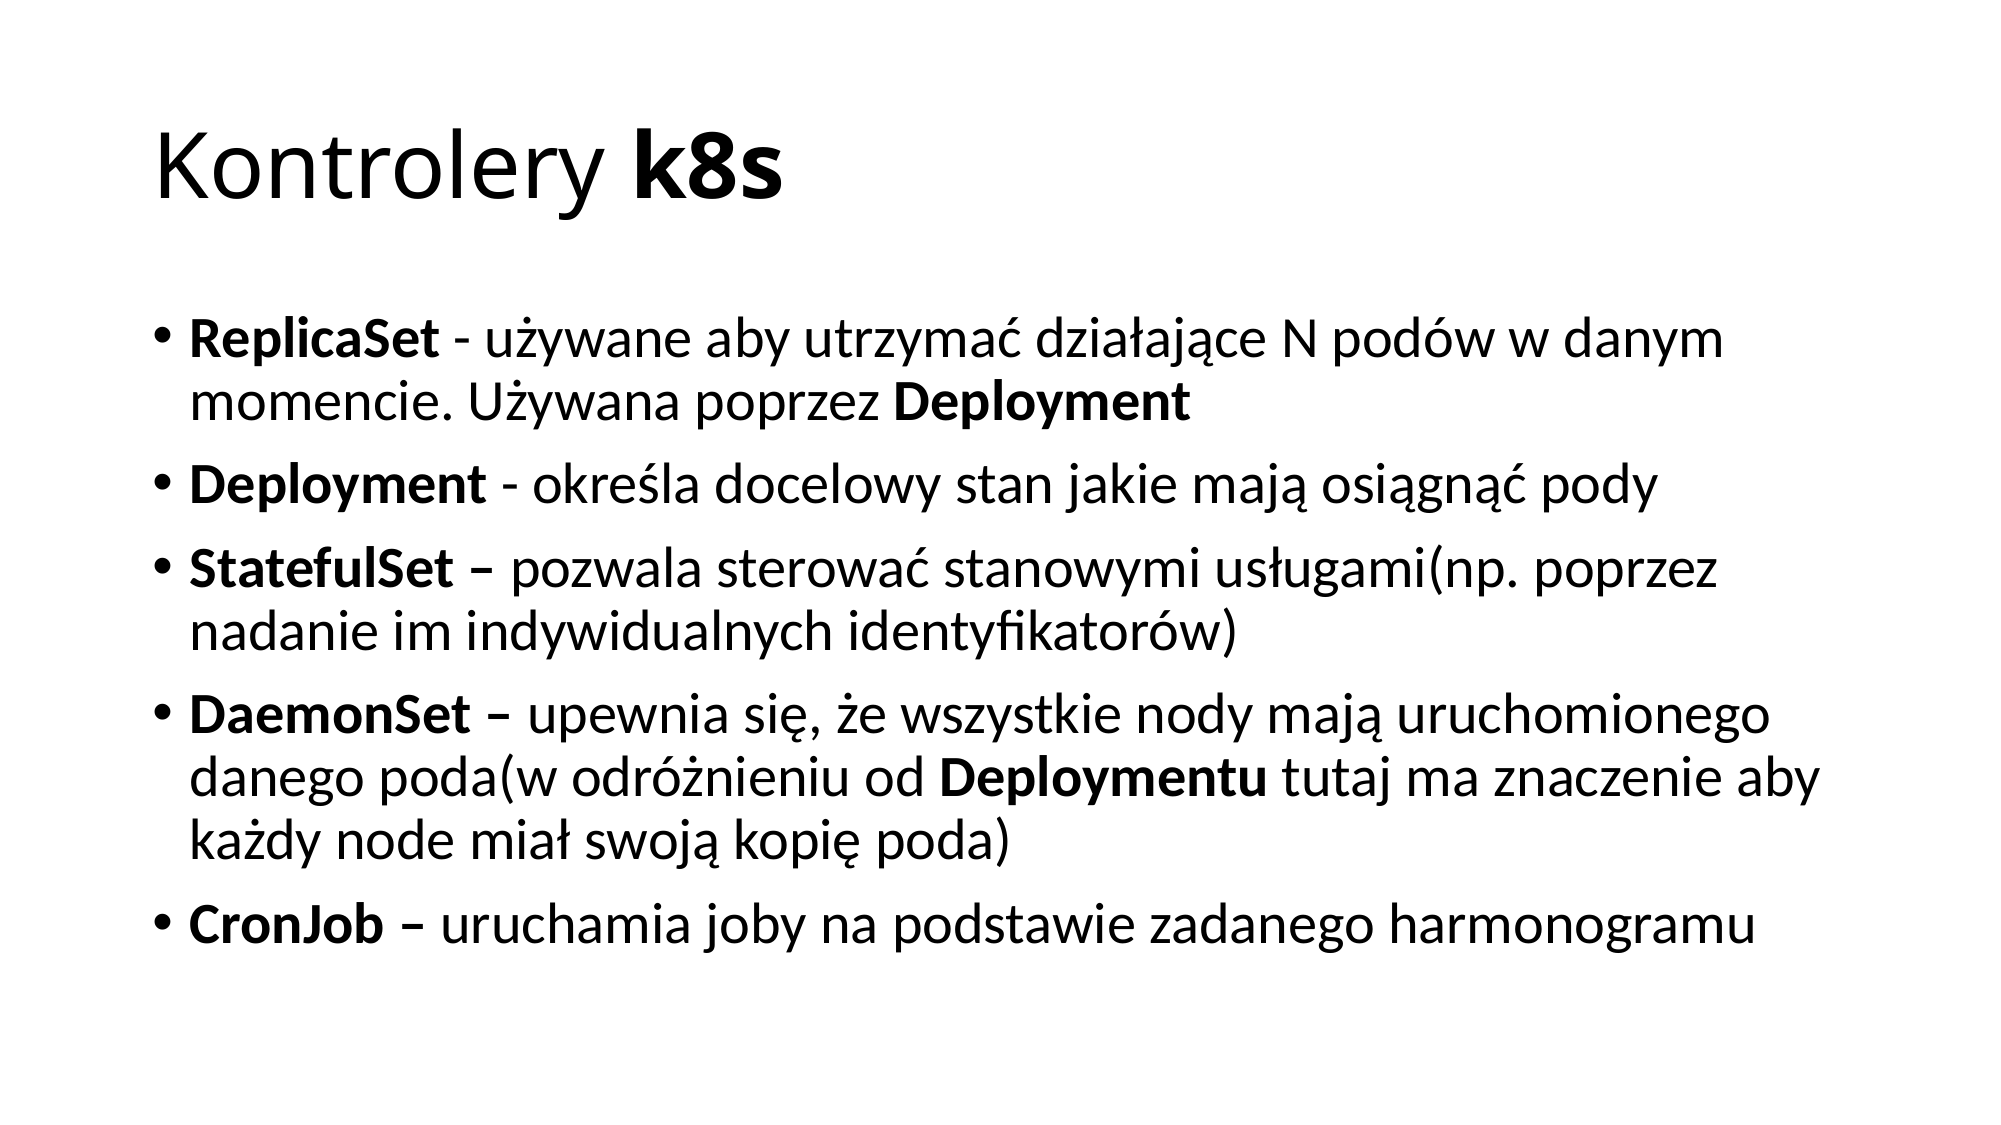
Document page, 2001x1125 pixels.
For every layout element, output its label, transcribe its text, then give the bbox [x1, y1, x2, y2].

list ReplicaSet - używane aby utrzymać działające N podów w danym momencie. Używana poprzez Deployment Deployment - określa docelowy stan jakie mają osiągnąć pody StatefulSet – pozwala sterować stanowymi usługami(np. poprzez nadanie im indywidualnych identyfikatorów) DaemonSet – upewnia się, że wszystkie nody mają uruchomionego danego poda(w odróżnieniu od Deploymentu tutaj ma znaczenie aby każdy node miał swoją kopię poda) CronJob – uruchamia joby na podstawie zadanego harmonogramu [137, 299, 1863, 1014]
title Kontrolery k8s [137, 59, 1863, 278]
